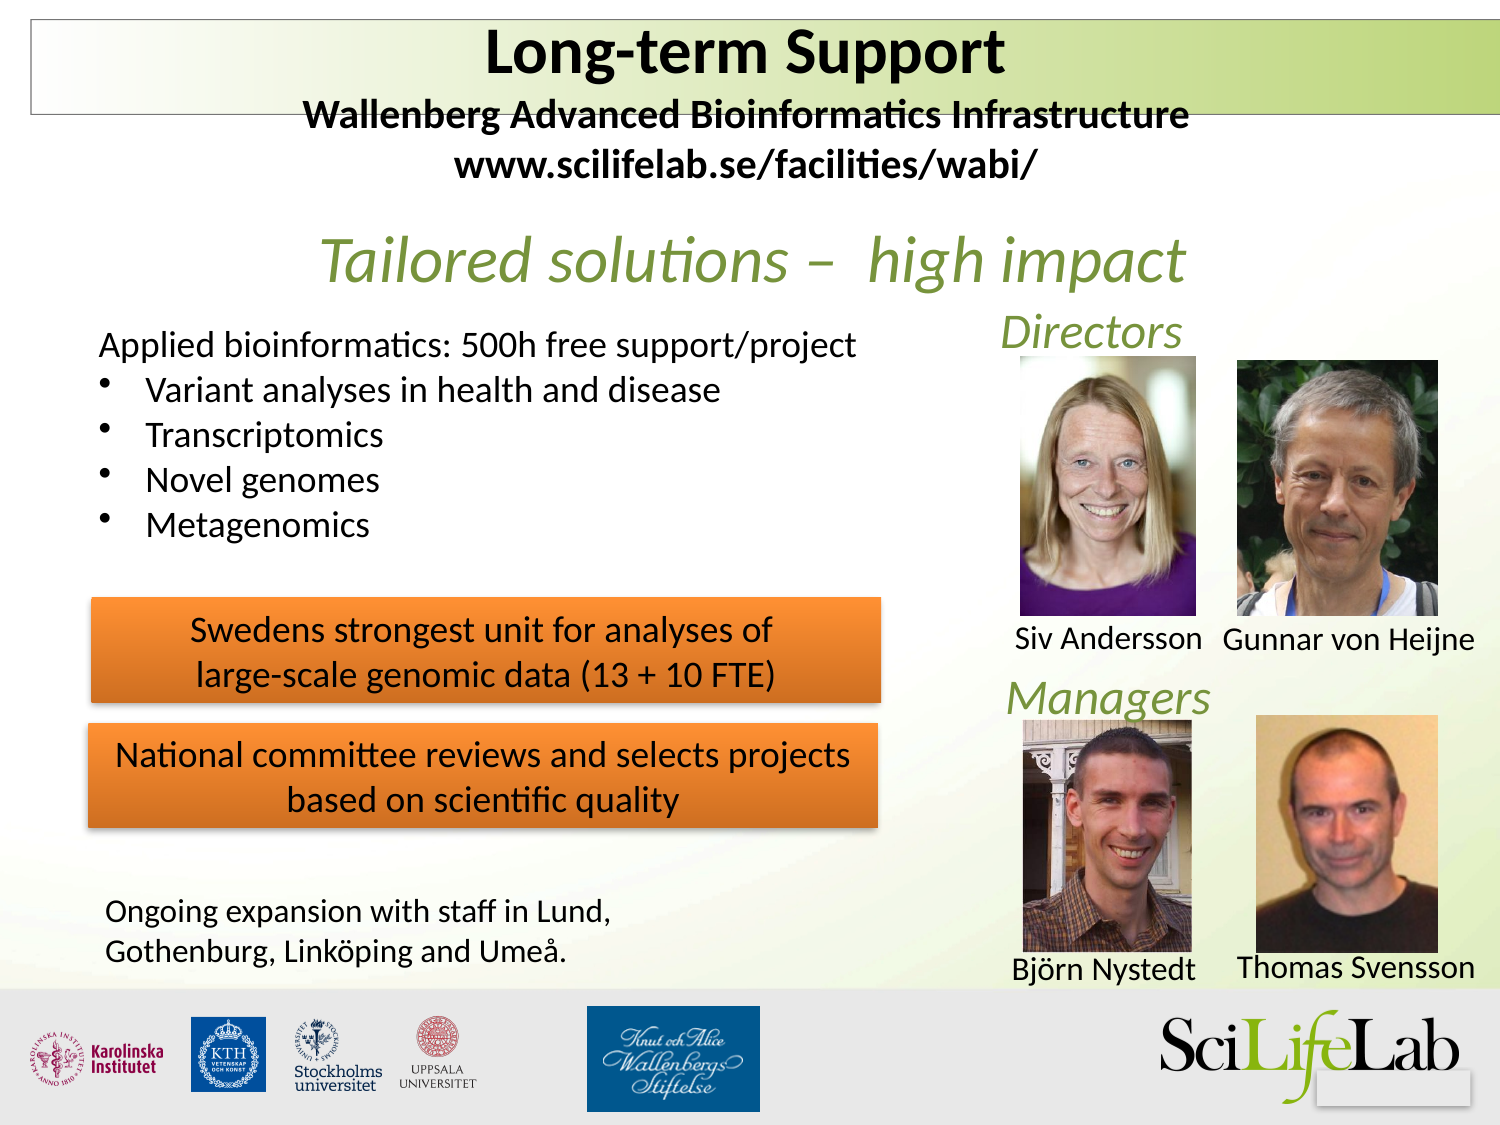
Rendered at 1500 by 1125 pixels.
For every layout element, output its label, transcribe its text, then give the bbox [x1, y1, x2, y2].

text_box Siv Andersson [1000, 608, 1219, 656]
text_box Thomas Svensson [1222, 938, 1491, 993]
text_box Applied bioinformatics: 500h free support/project Variant analyses in health and disease Transcriptomics Novel genomes Metagenomics [83, 312, 1006, 598]
text_box Long-term Support Wallenberg Advanced Bioinformatics Infrastructure www.scilifelab.se/facilities/wabi/ [0, 0, 1493, 195]
text_box Ongoing expansion with staff in Lund, Gothenburg, Linköping and Umeå. [90, 881, 656, 976]
text_box Directors [985, 290, 1210, 366]
text_box National committee reviews and selects projects based on scientific quality [88, 723, 878, 828]
text_box Tailored solutions – high impact [303, 208, 1203, 303]
text_box Swedens strongest unit for analyses of large-scale genomic data (13 + 10 FTE) [91, 597, 882, 703]
picture [0, 113, 1500, 1125]
text_box Managers [990, 656, 1227, 732]
picture [1493, 0, 1500, 21]
text_box Gunnar von Heijne [1207, 609, 1491, 665]
text_box Björn Nystedt [996, 939, 1212, 995]
